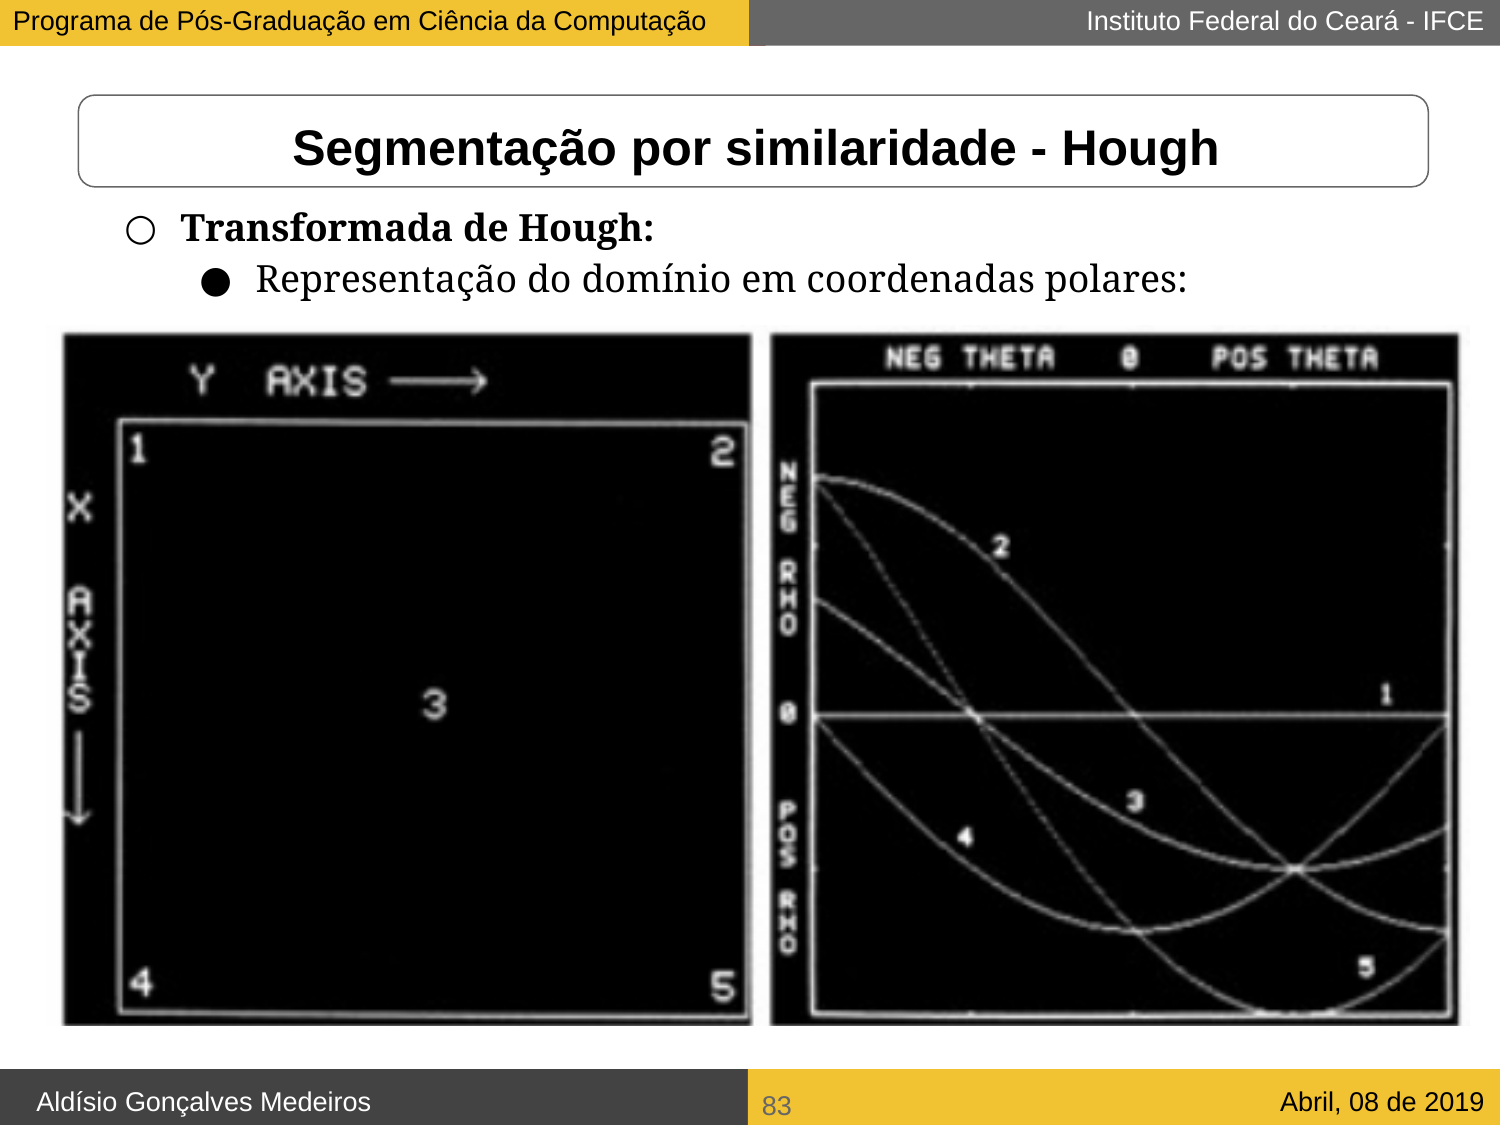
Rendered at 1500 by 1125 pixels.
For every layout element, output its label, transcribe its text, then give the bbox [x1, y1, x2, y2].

list Transformada de Hough: Representação do domínio em coordenadas polares: [90, 182, 1426, 324]
picture [46, 325, 1471, 1026]
slide_number ‹#› [731, 1061, 822, 1125]
title Segmentação por similaridade - Hough [88, 99, 1424, 192]
